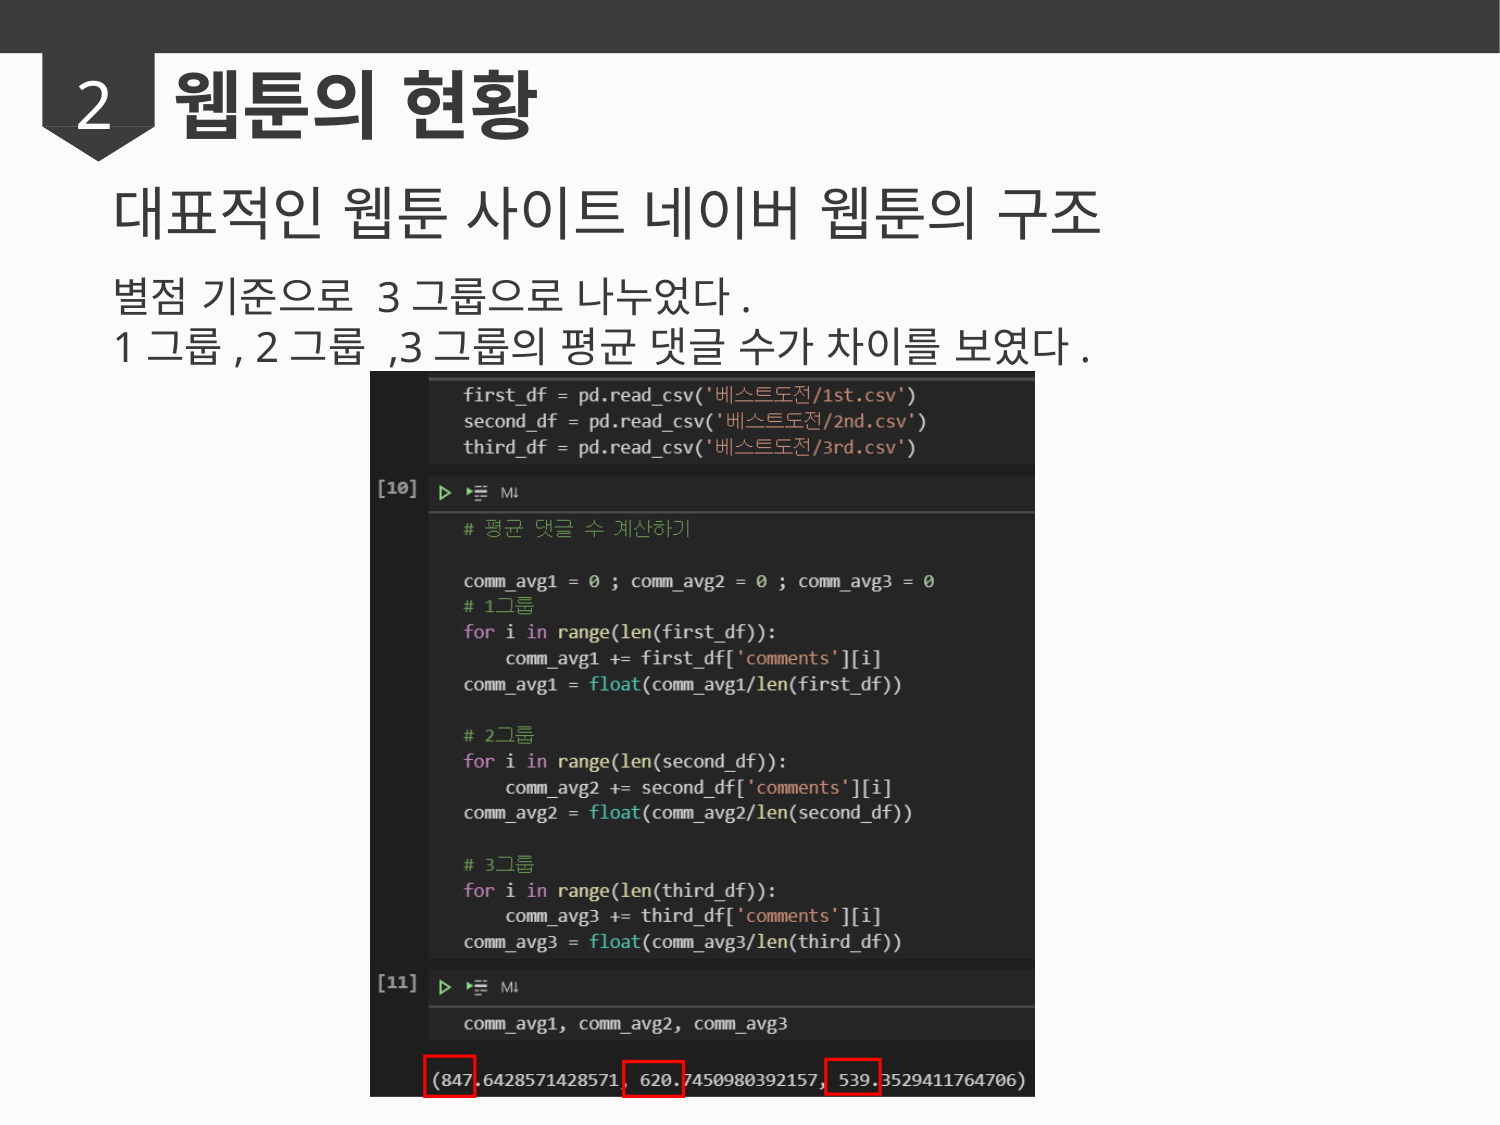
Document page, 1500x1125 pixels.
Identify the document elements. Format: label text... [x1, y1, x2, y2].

text_box 별점 기준으로 3그룹으로 나누었다. 1그룹, 2그룹 ,3그룹의 평균 댓글 수가 차이를 보였다. [97, 263, 1386, 829]
text_box 2 [155, 55, 160, 151]
text_box 대표적인 웹툰 사이트 네이버 웹툰의 구조 [97, 169, 1386, 255]
text_box [0, 0, 1500, 54]
picture [370, 371, 1035, 1098]
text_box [42, 49, 155, 162]
text_box 웹툰의 현황 [159, 50, 841, 156]
